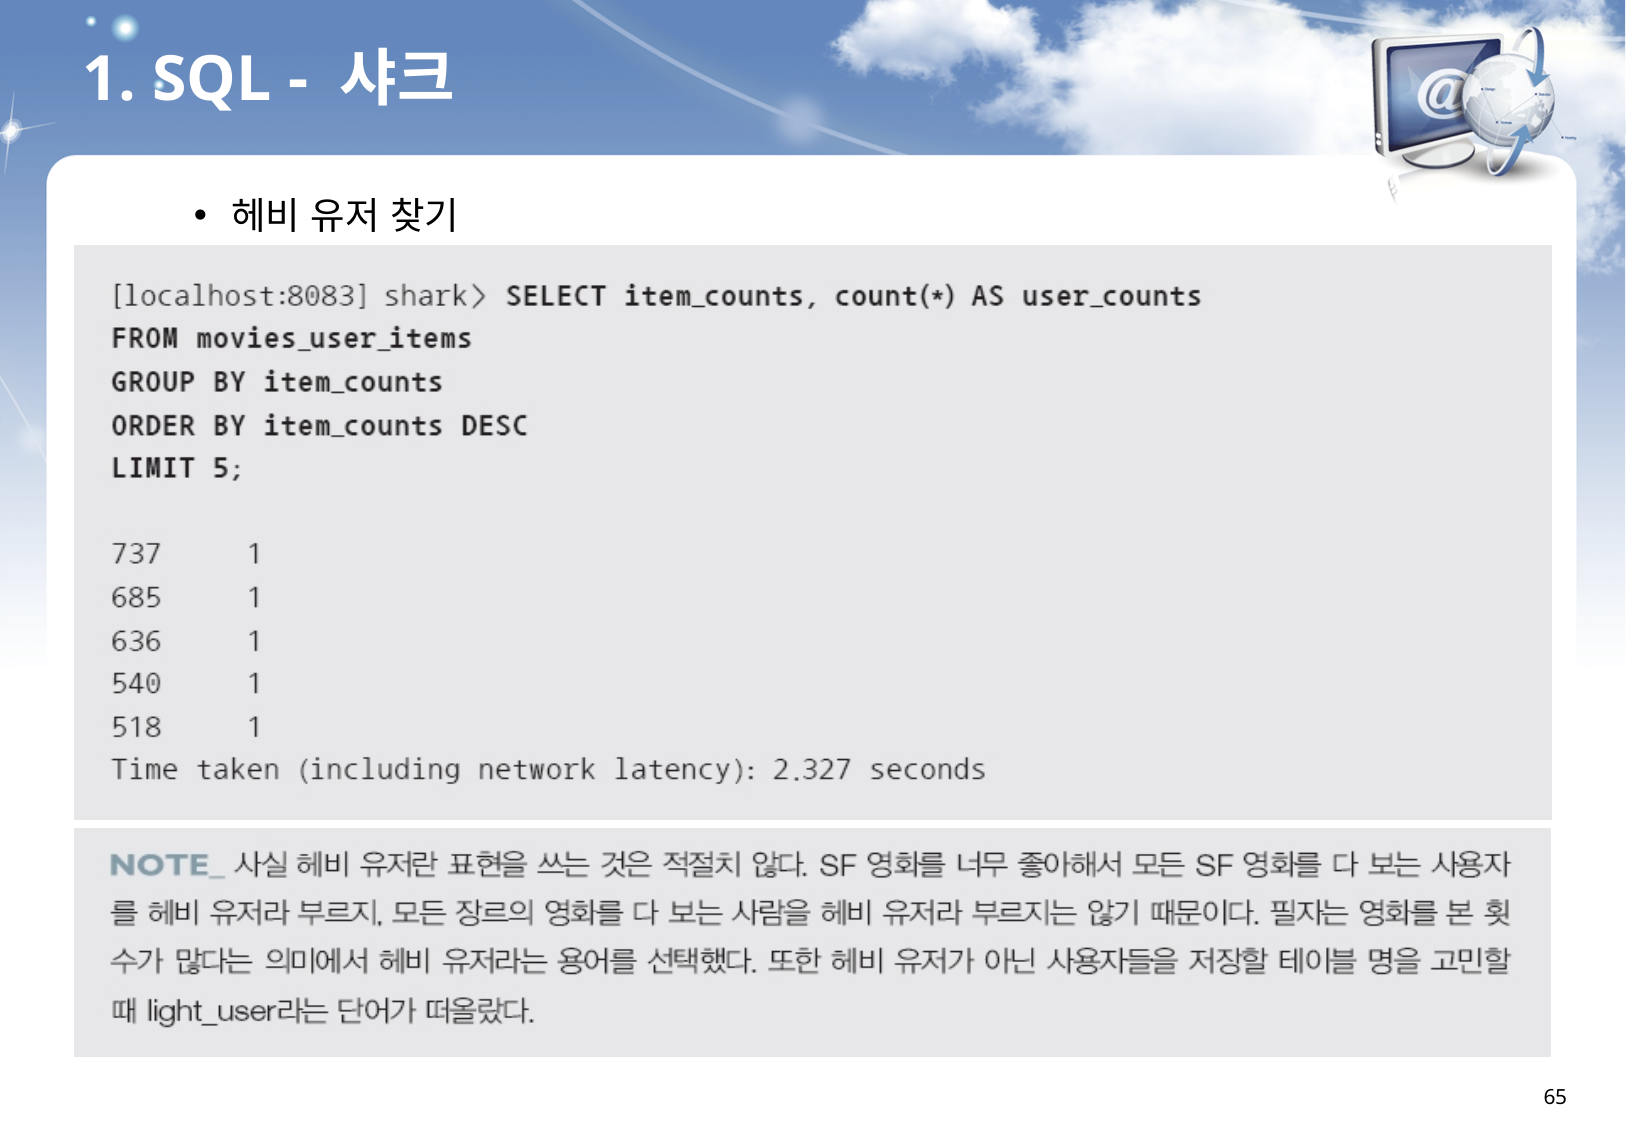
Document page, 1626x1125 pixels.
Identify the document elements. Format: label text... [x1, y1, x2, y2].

text_box 1. SQL - 샤크 [68, 31, 1498, 102]
list 헤비 유저 찾기 [28, 171, 1578, 1081]
picture [0, 0, 1626, 1125]
